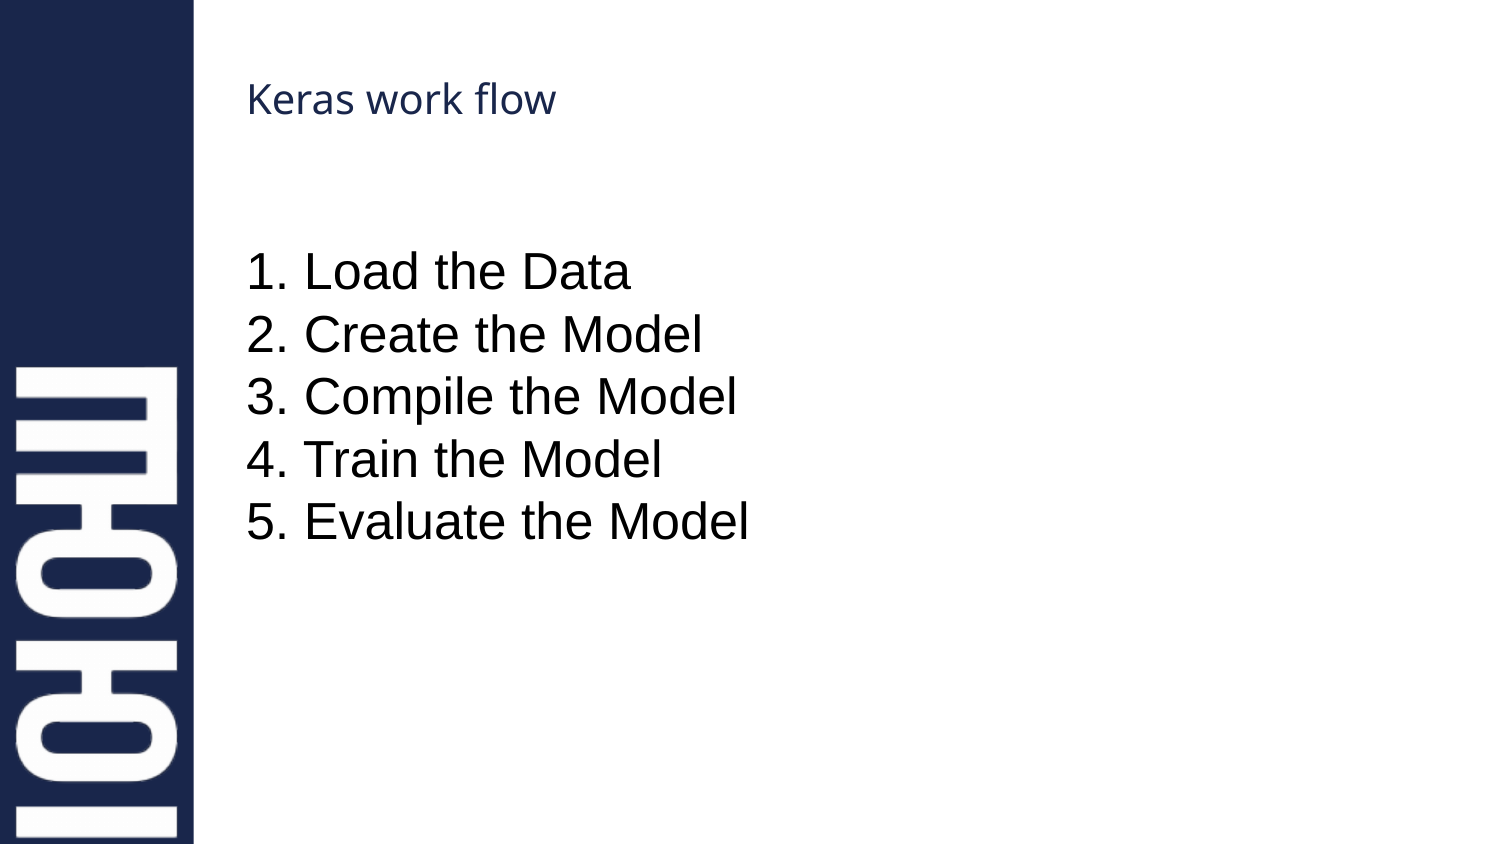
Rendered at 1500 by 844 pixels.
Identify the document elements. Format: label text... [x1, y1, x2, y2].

text_box [0, 0, 194, 351]
text_box Keras work flow [231, 50, 1048, 138]
text_box 1. Load the Data 2. Create the Model 3. Compile the Model 4. Train the Model 5. Evaluate the Model [231, 222, 1005, 565]
picture [0, 352, 347, 844]
